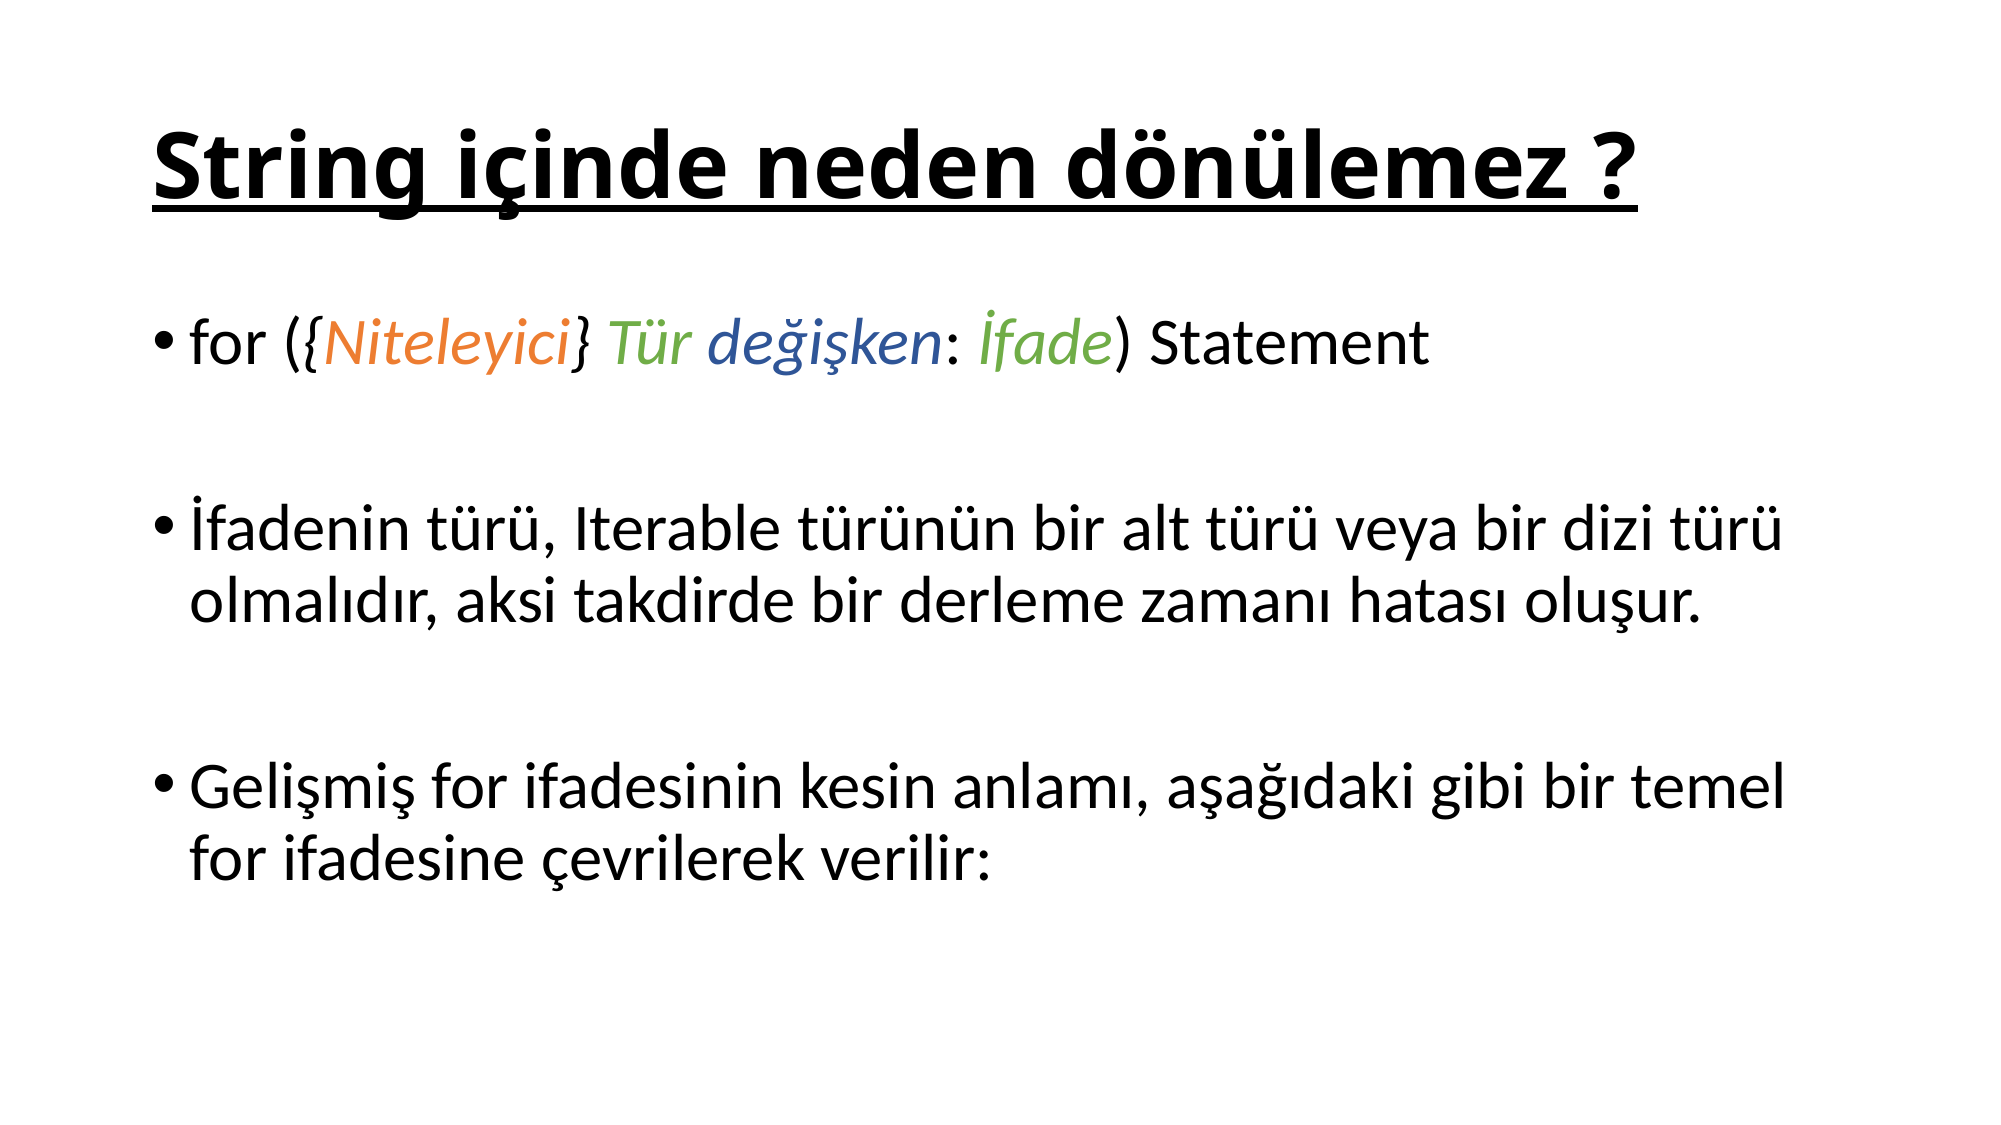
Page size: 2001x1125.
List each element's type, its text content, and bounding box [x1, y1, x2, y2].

title String içinde neden dönülemez ? [137, 59, 1863, 278]
list for ({Niteleyici} Tür değişken: İfade) Statement İfadenin türü, Iterable türünün bir alt türü veya bir dizi türü olmalıdır, aksi takdirde bir derleme zamanı hatası oluşur. Gelişmiş for ifadesinin kesin anlamı, aşağıdaki gibi bir temel for ifadesine çevrilerek verilir: [137, 299, 1863, 1014]
